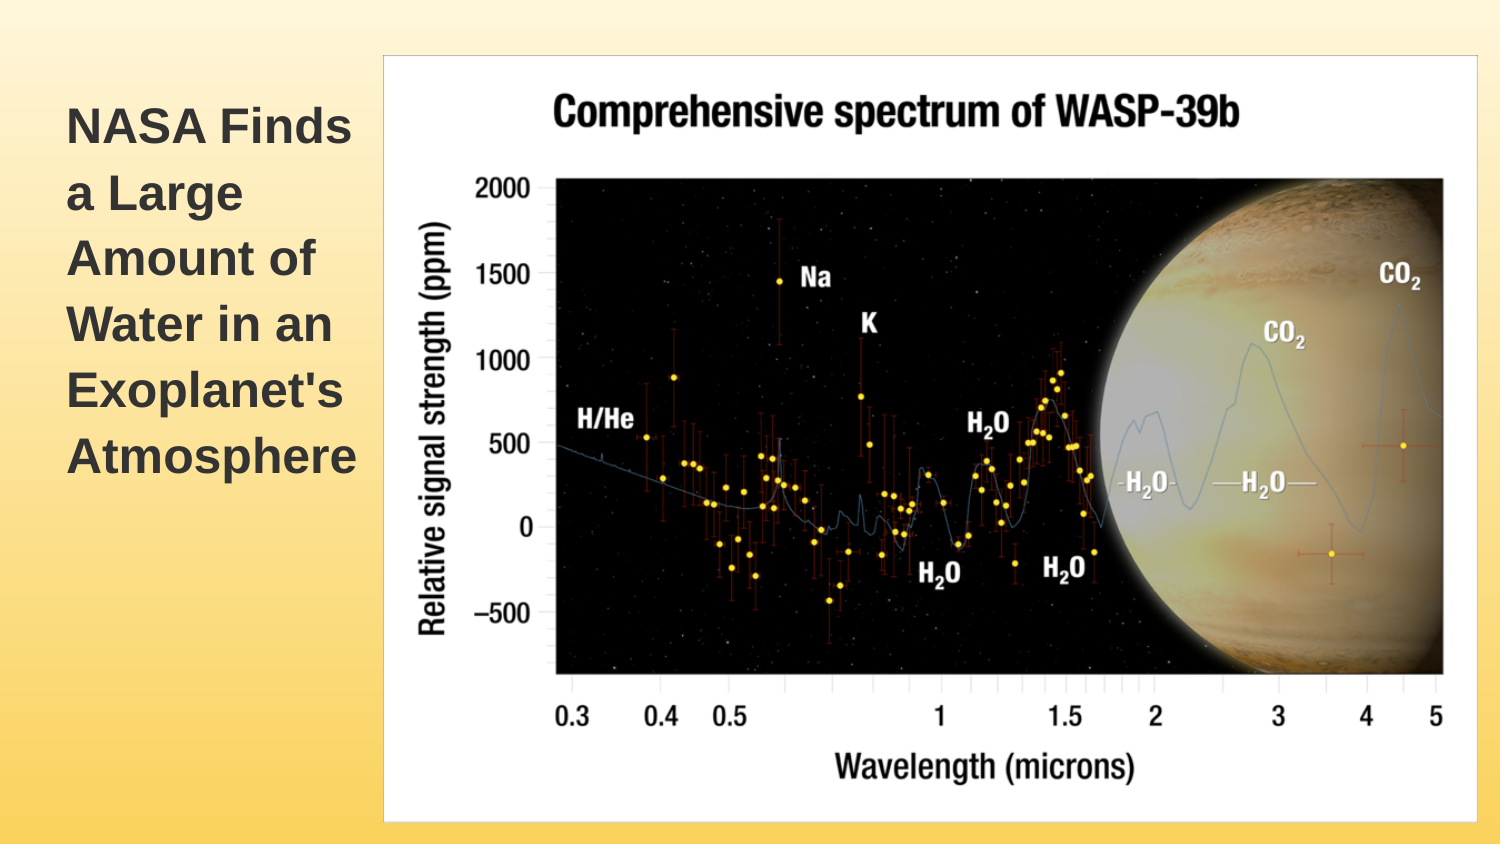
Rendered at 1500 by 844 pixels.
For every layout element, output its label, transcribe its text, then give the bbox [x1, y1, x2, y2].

picture [383, 55, 1478, 823]
title NASA Finds a Large Amount of Water in an Exoplanet's Atmosphere [51, 72, 378, 806]
